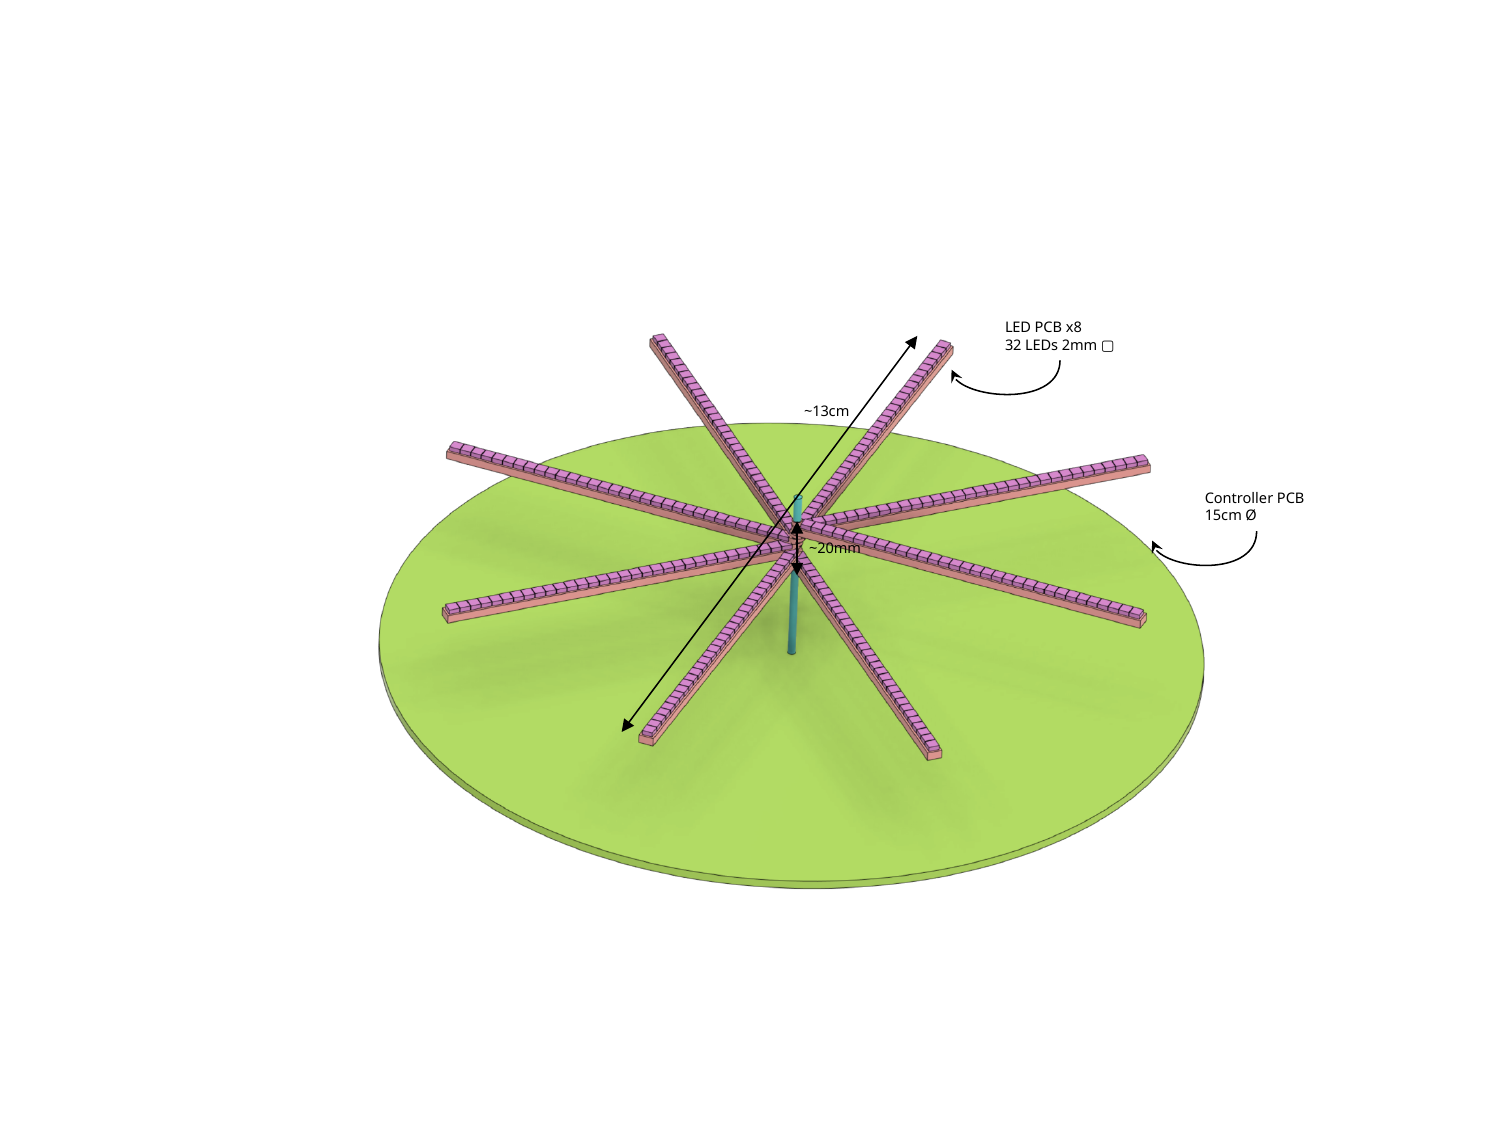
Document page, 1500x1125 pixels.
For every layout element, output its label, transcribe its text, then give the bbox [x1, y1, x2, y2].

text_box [621, 335, 918, 733]
picture [368, 301, 1218, 902]
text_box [1199, 483, 1209, 589]
text_box Controller PCB 15cm Ø [1223, 481, 1324, 532]
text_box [1001, 310, 1011, 420]
